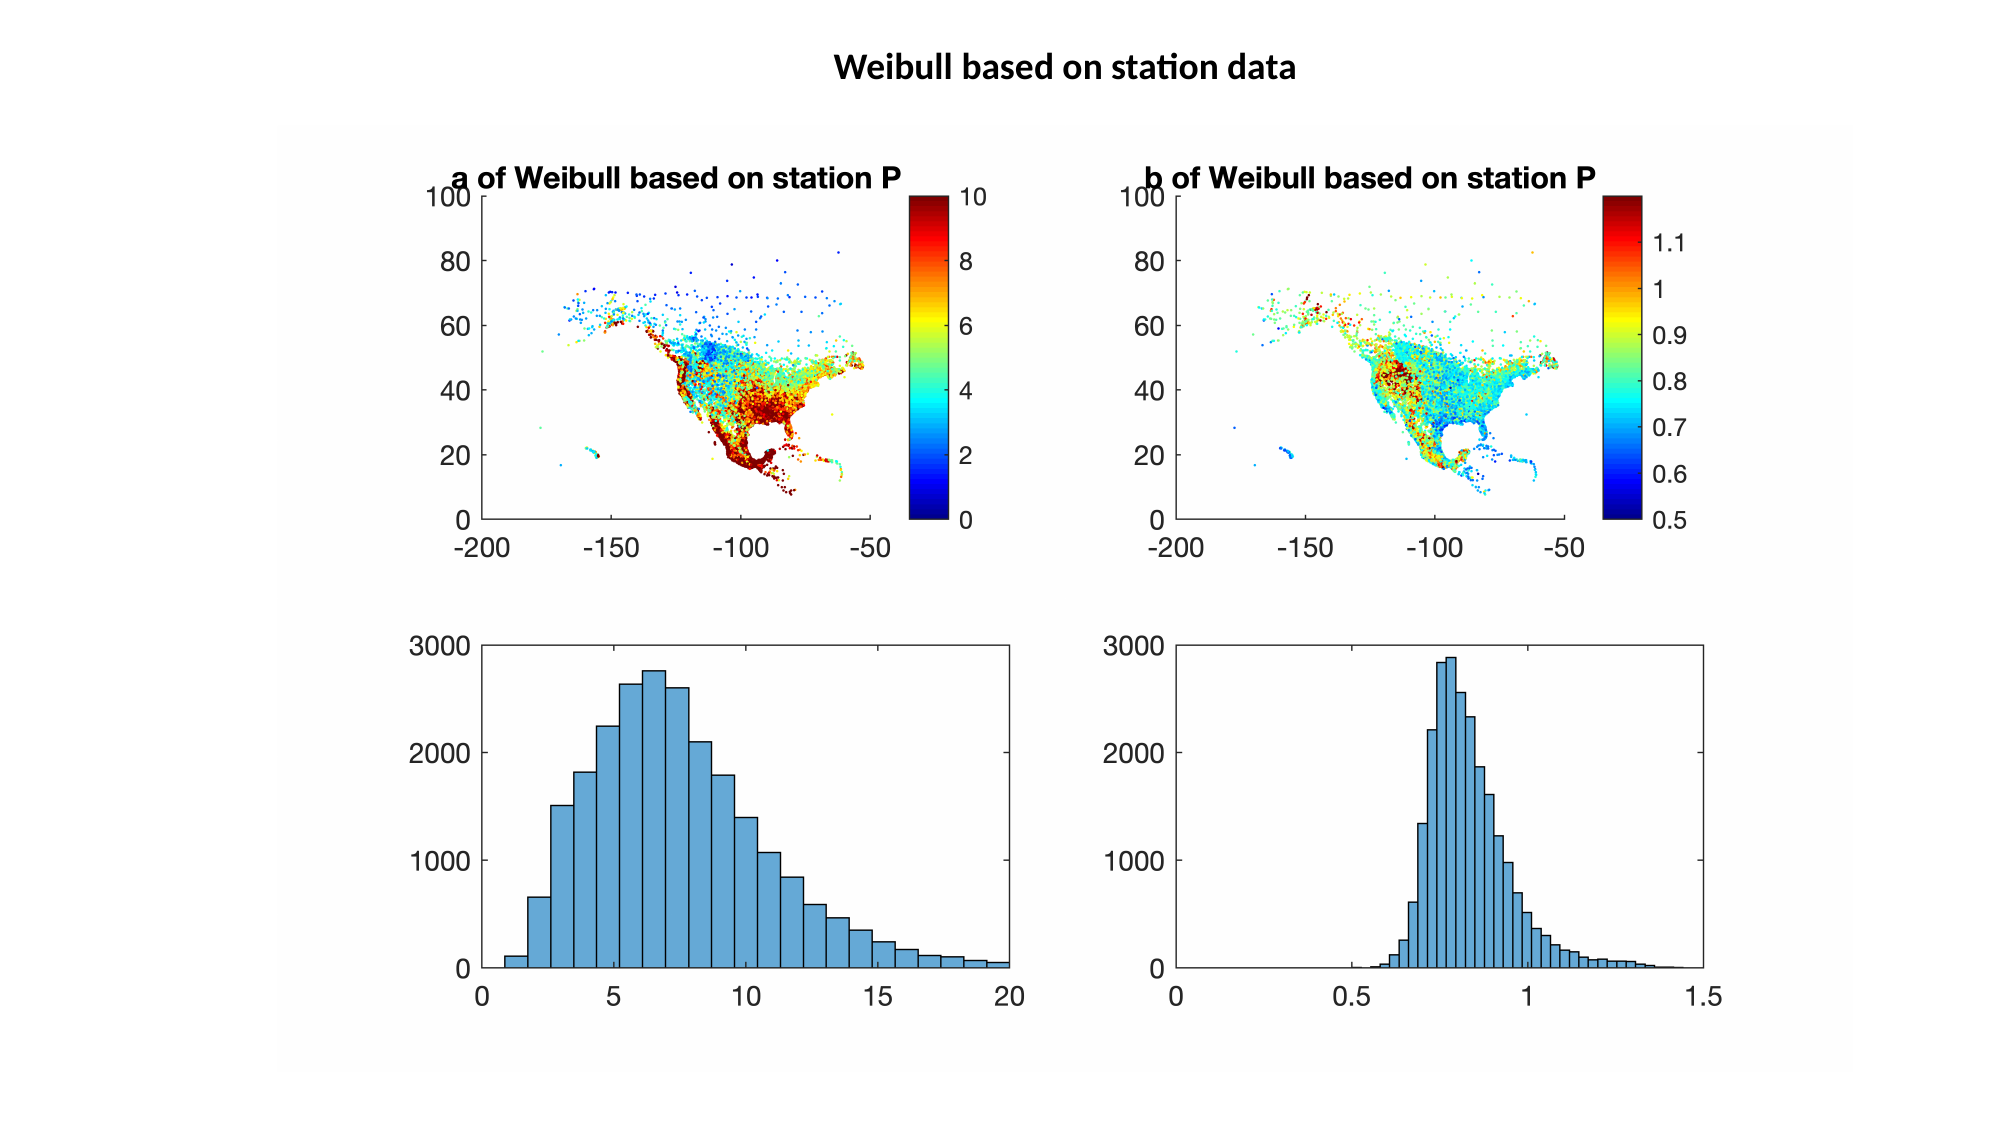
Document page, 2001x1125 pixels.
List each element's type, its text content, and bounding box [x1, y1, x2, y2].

text_box Weibull based on station data [818, 34, 1312, 95]
picture [277, 125, 1853, 1072]
